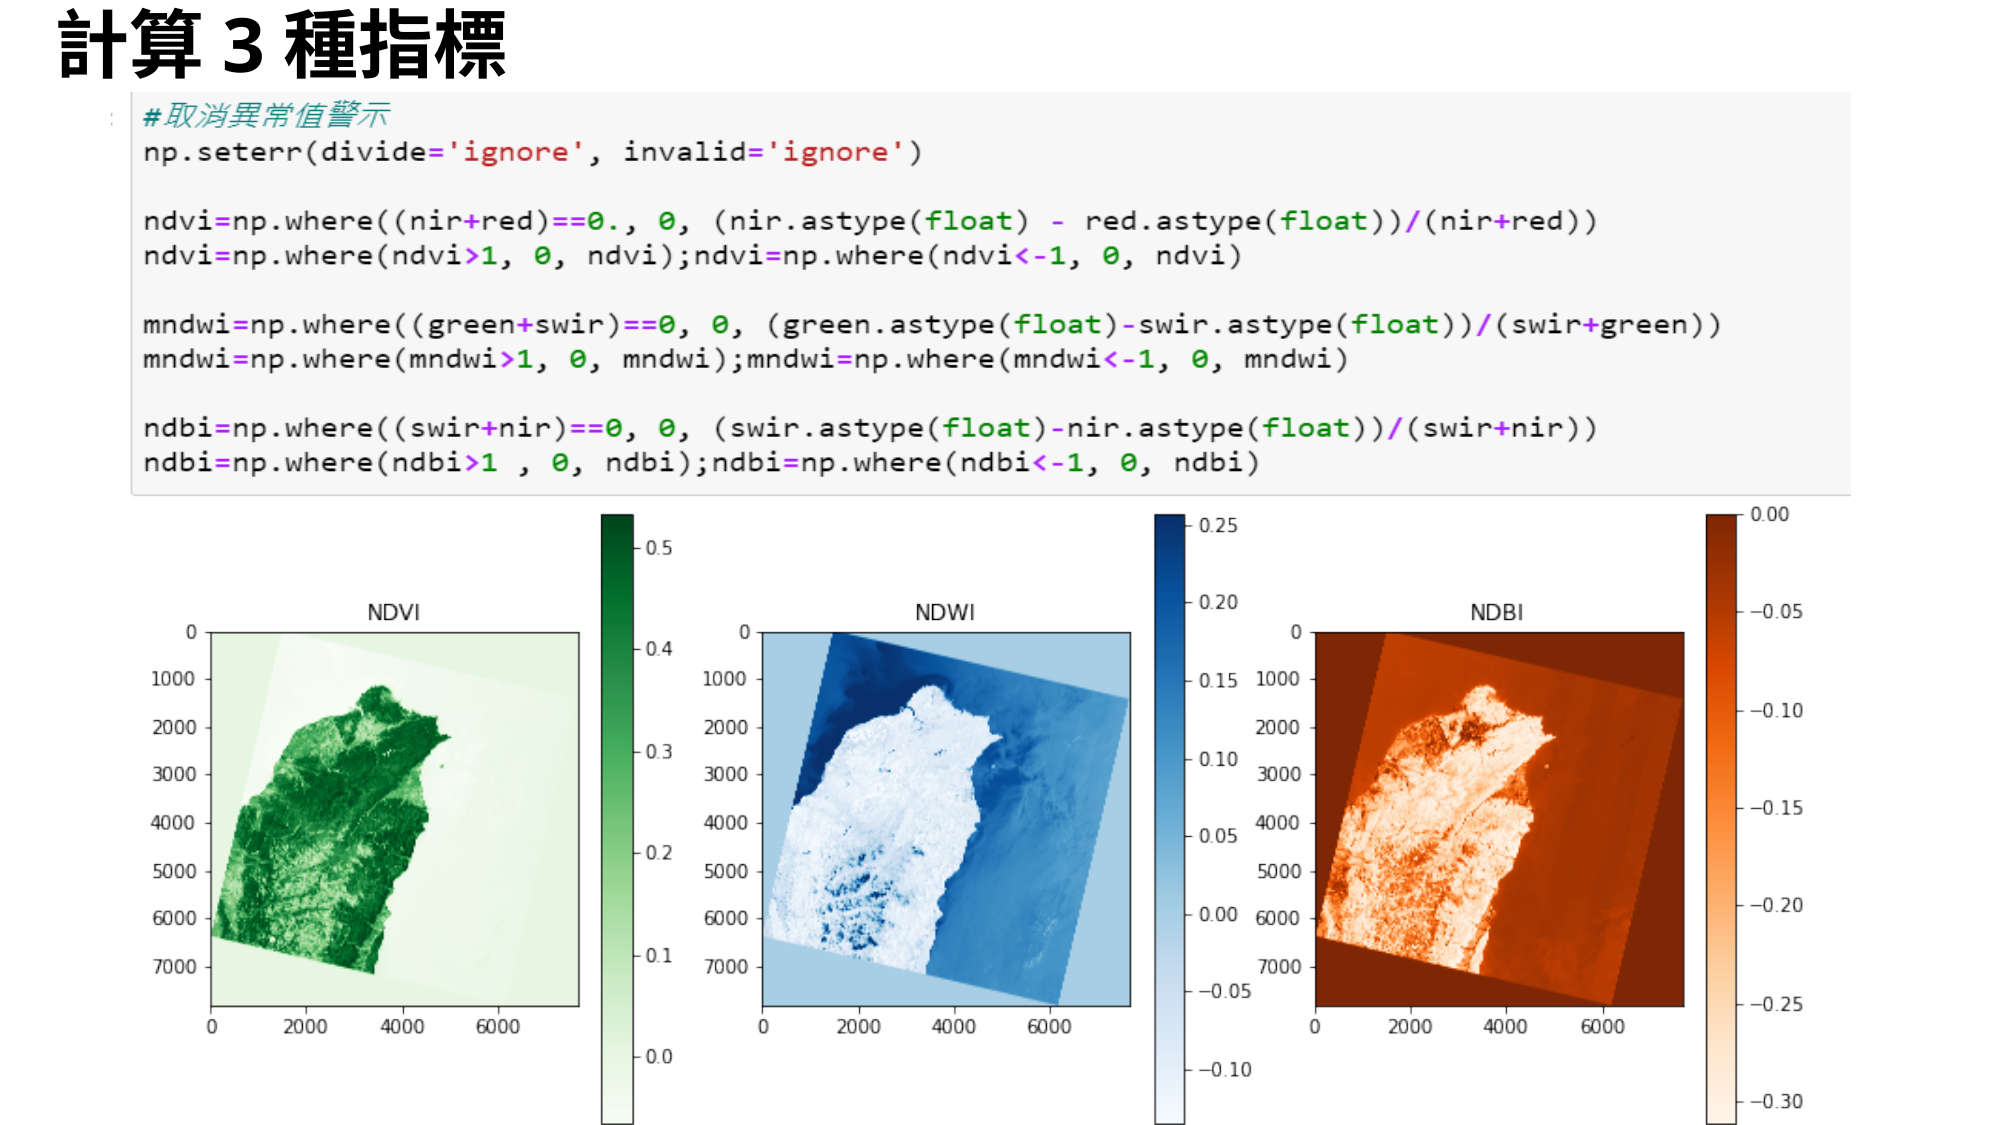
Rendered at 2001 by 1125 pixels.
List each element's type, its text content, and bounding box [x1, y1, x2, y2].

picture [111, 92, 1851, 1125]
text_box 計算3種指標 [40, 0, 1922, 218]
